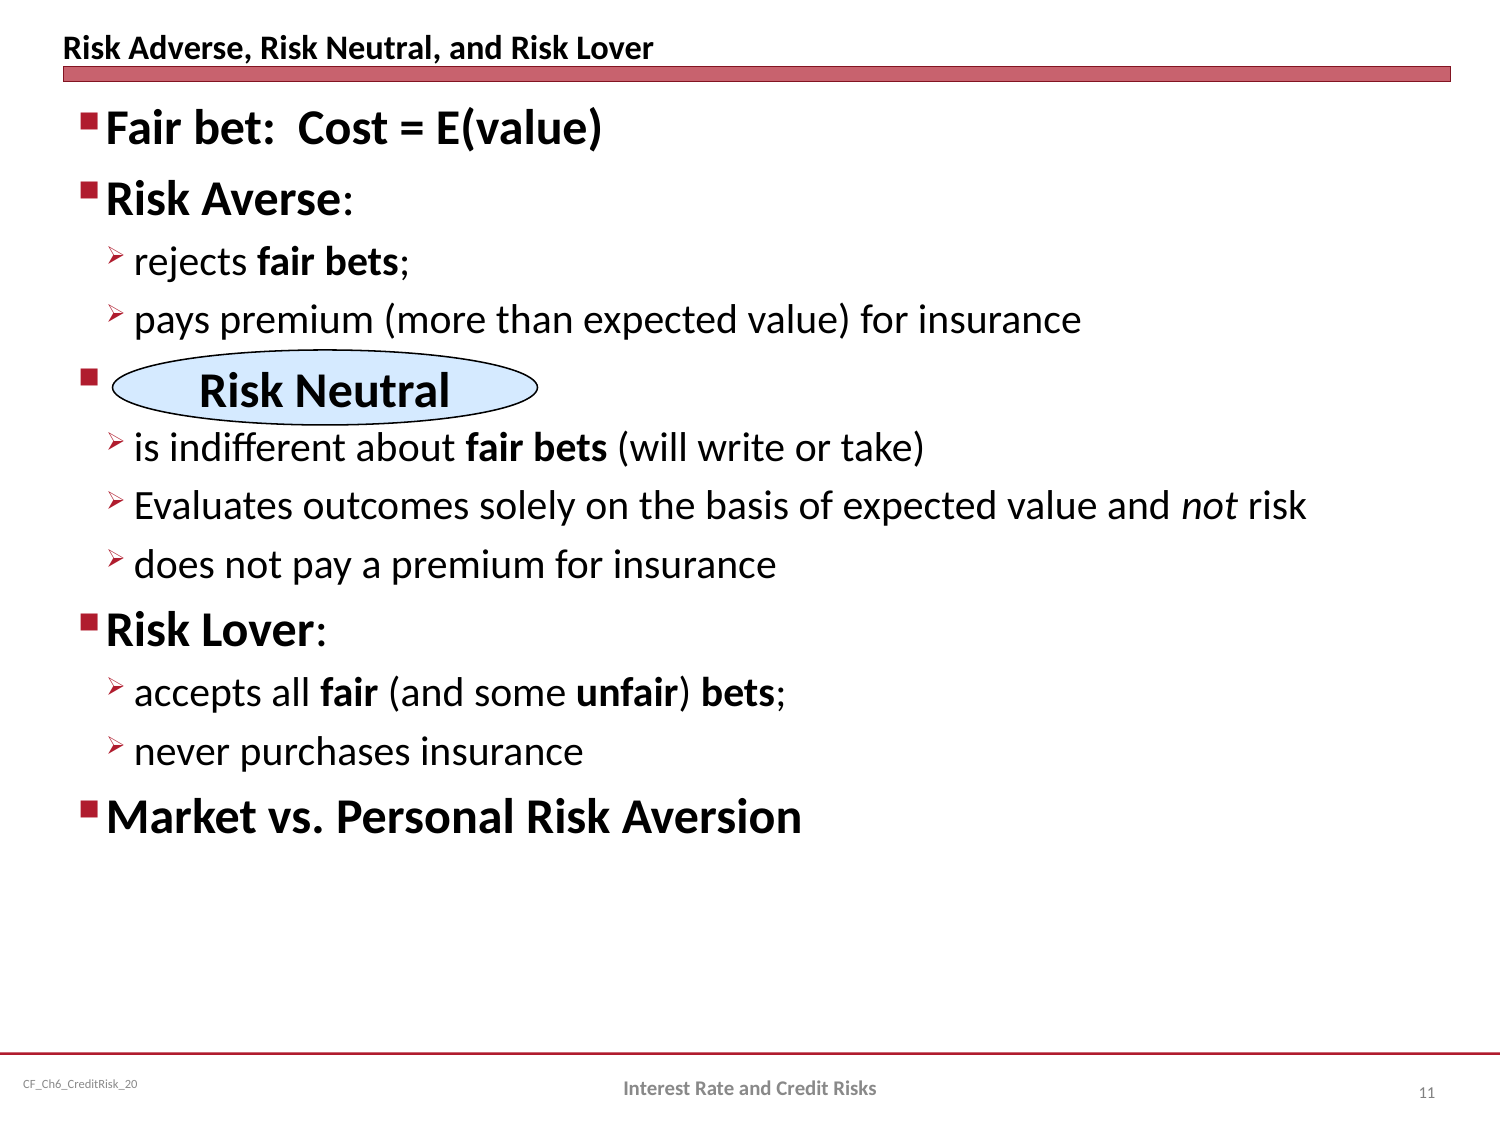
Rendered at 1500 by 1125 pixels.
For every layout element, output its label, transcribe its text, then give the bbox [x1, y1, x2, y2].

title Risk Adverse, Risk Neutral, and Risk Lover [62, 6, 1451, 67]
text_box Risk Neutral [112, 349, 538, 425]
slide_number 11 [1375, 1061, 1451, 1122]
footer Interest Rate and Credit Risks [512, 1056, 988, 1117]
list Fair bet: Cost = E(value) Risk Averse: rejects fair bets; pays premium (more than expected value) for insurance is indifferent about fair bets (will write or take) Evaluates outcomes solely on the basis of expected value and not risk does not pay a premium for insurance Risk Lover: accepts all fair (and some unfair) bets; never purchases insurance Market vs. Personal Risk Aversion [63, 87, 1451, 1041]
